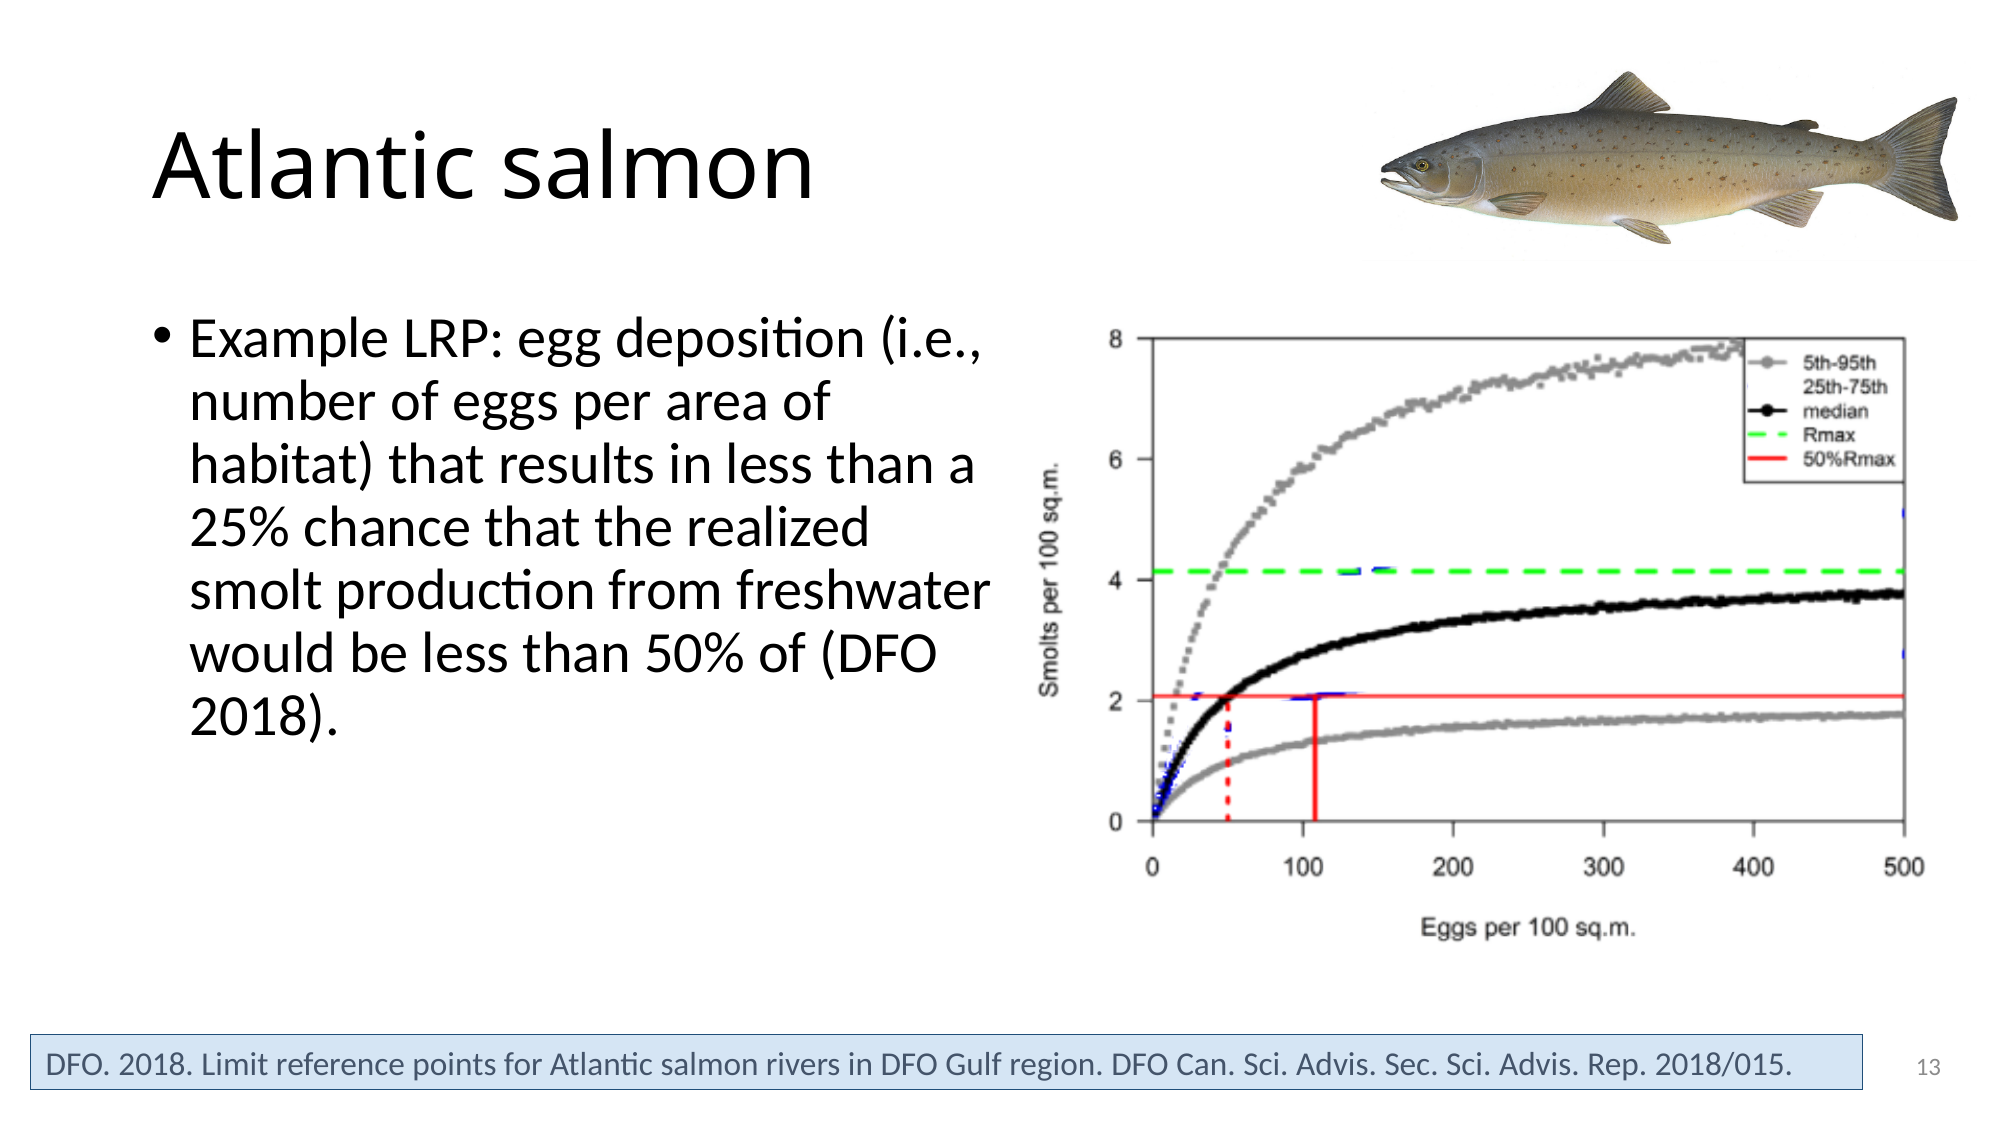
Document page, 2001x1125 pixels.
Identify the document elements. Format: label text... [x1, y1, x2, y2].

picture [1362, 59, 1978, 261]
slide_number 13 [1506, 1035, 1957, 1096]
title Atlantic salmon [137, 59, 1863, 278]
picture [973, 298, 1957, 959]
text_box DFO. 2018. Limit reference points for Atlantic salmon rivers in DFO Gulf region. DFO Can. Sci. Advis. Sec. Sci. Advis. Rep. 2018/015. [30, 1034, 1863, 1090]
